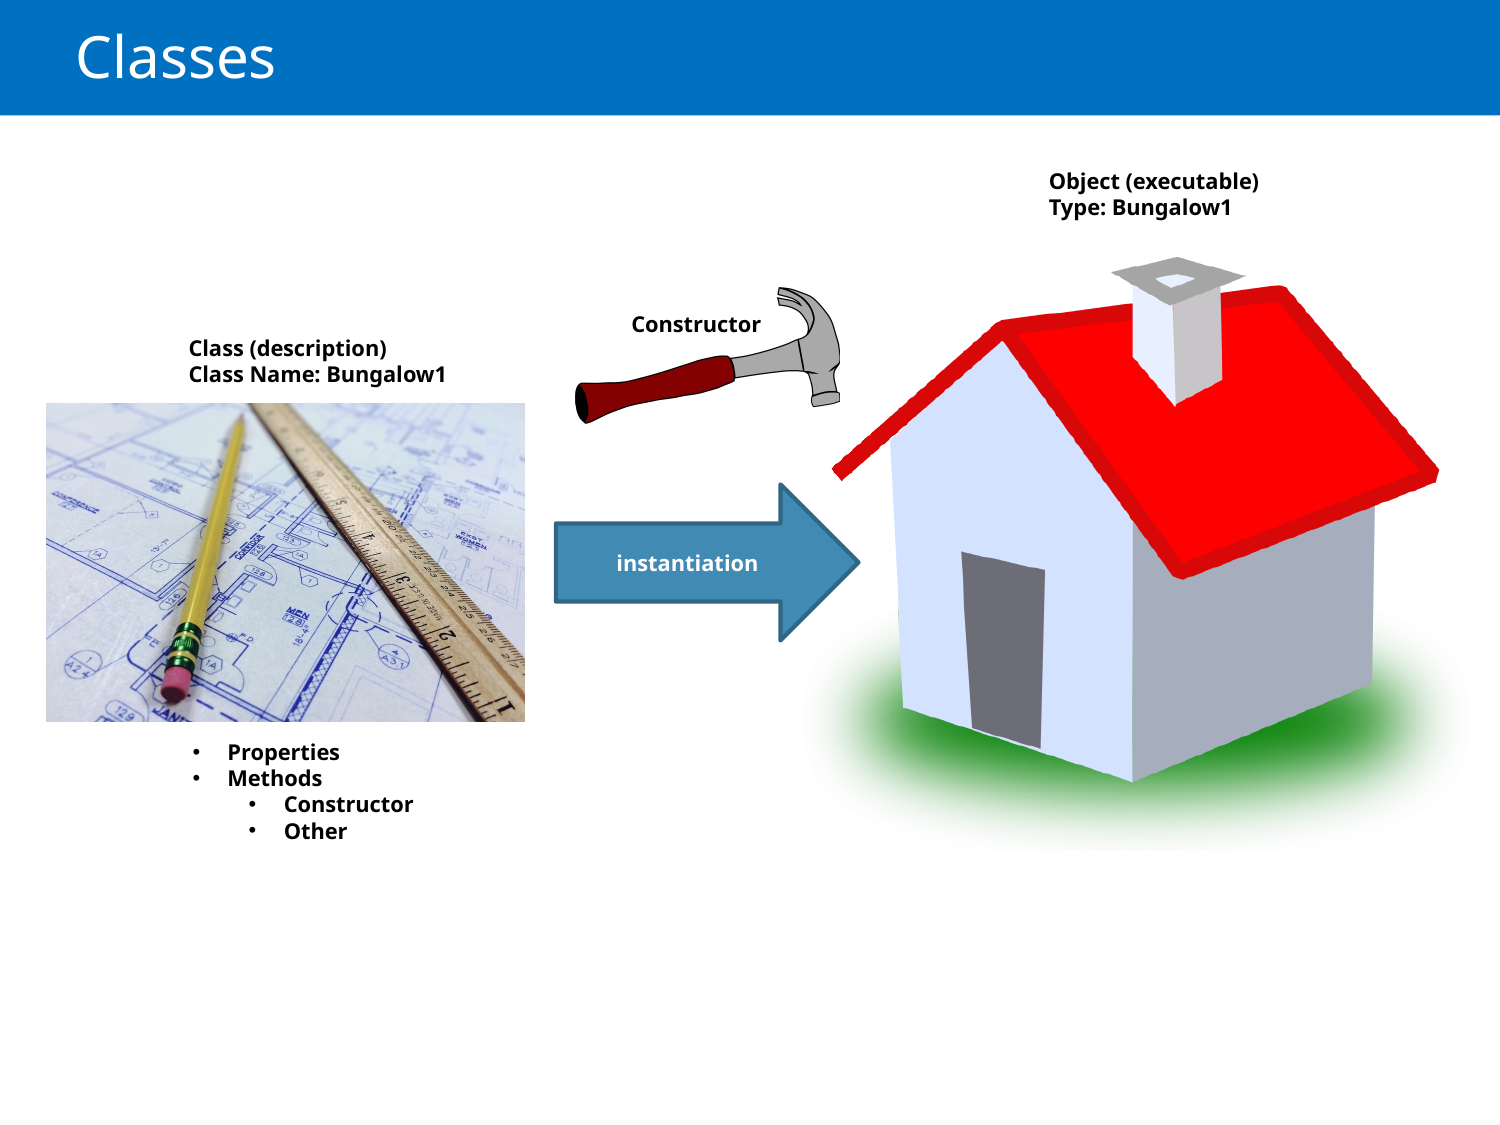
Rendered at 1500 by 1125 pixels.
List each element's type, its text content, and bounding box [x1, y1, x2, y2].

text_box Properties Methods Constructor Other [177, 731, 429, 851]
text_box Object (executable) Type: Bungalow1 [1034, 160, 1275, 228]
text_box instantiation [553, 521, 772, 604]
text_box Class (description) Class Name: Bungalow1 [173, 326, 463, 395]
picture [574, 257, 1500, 868]
picture [46, 403, 525, 722]
title Classes [75, 0, 1351, 122]
